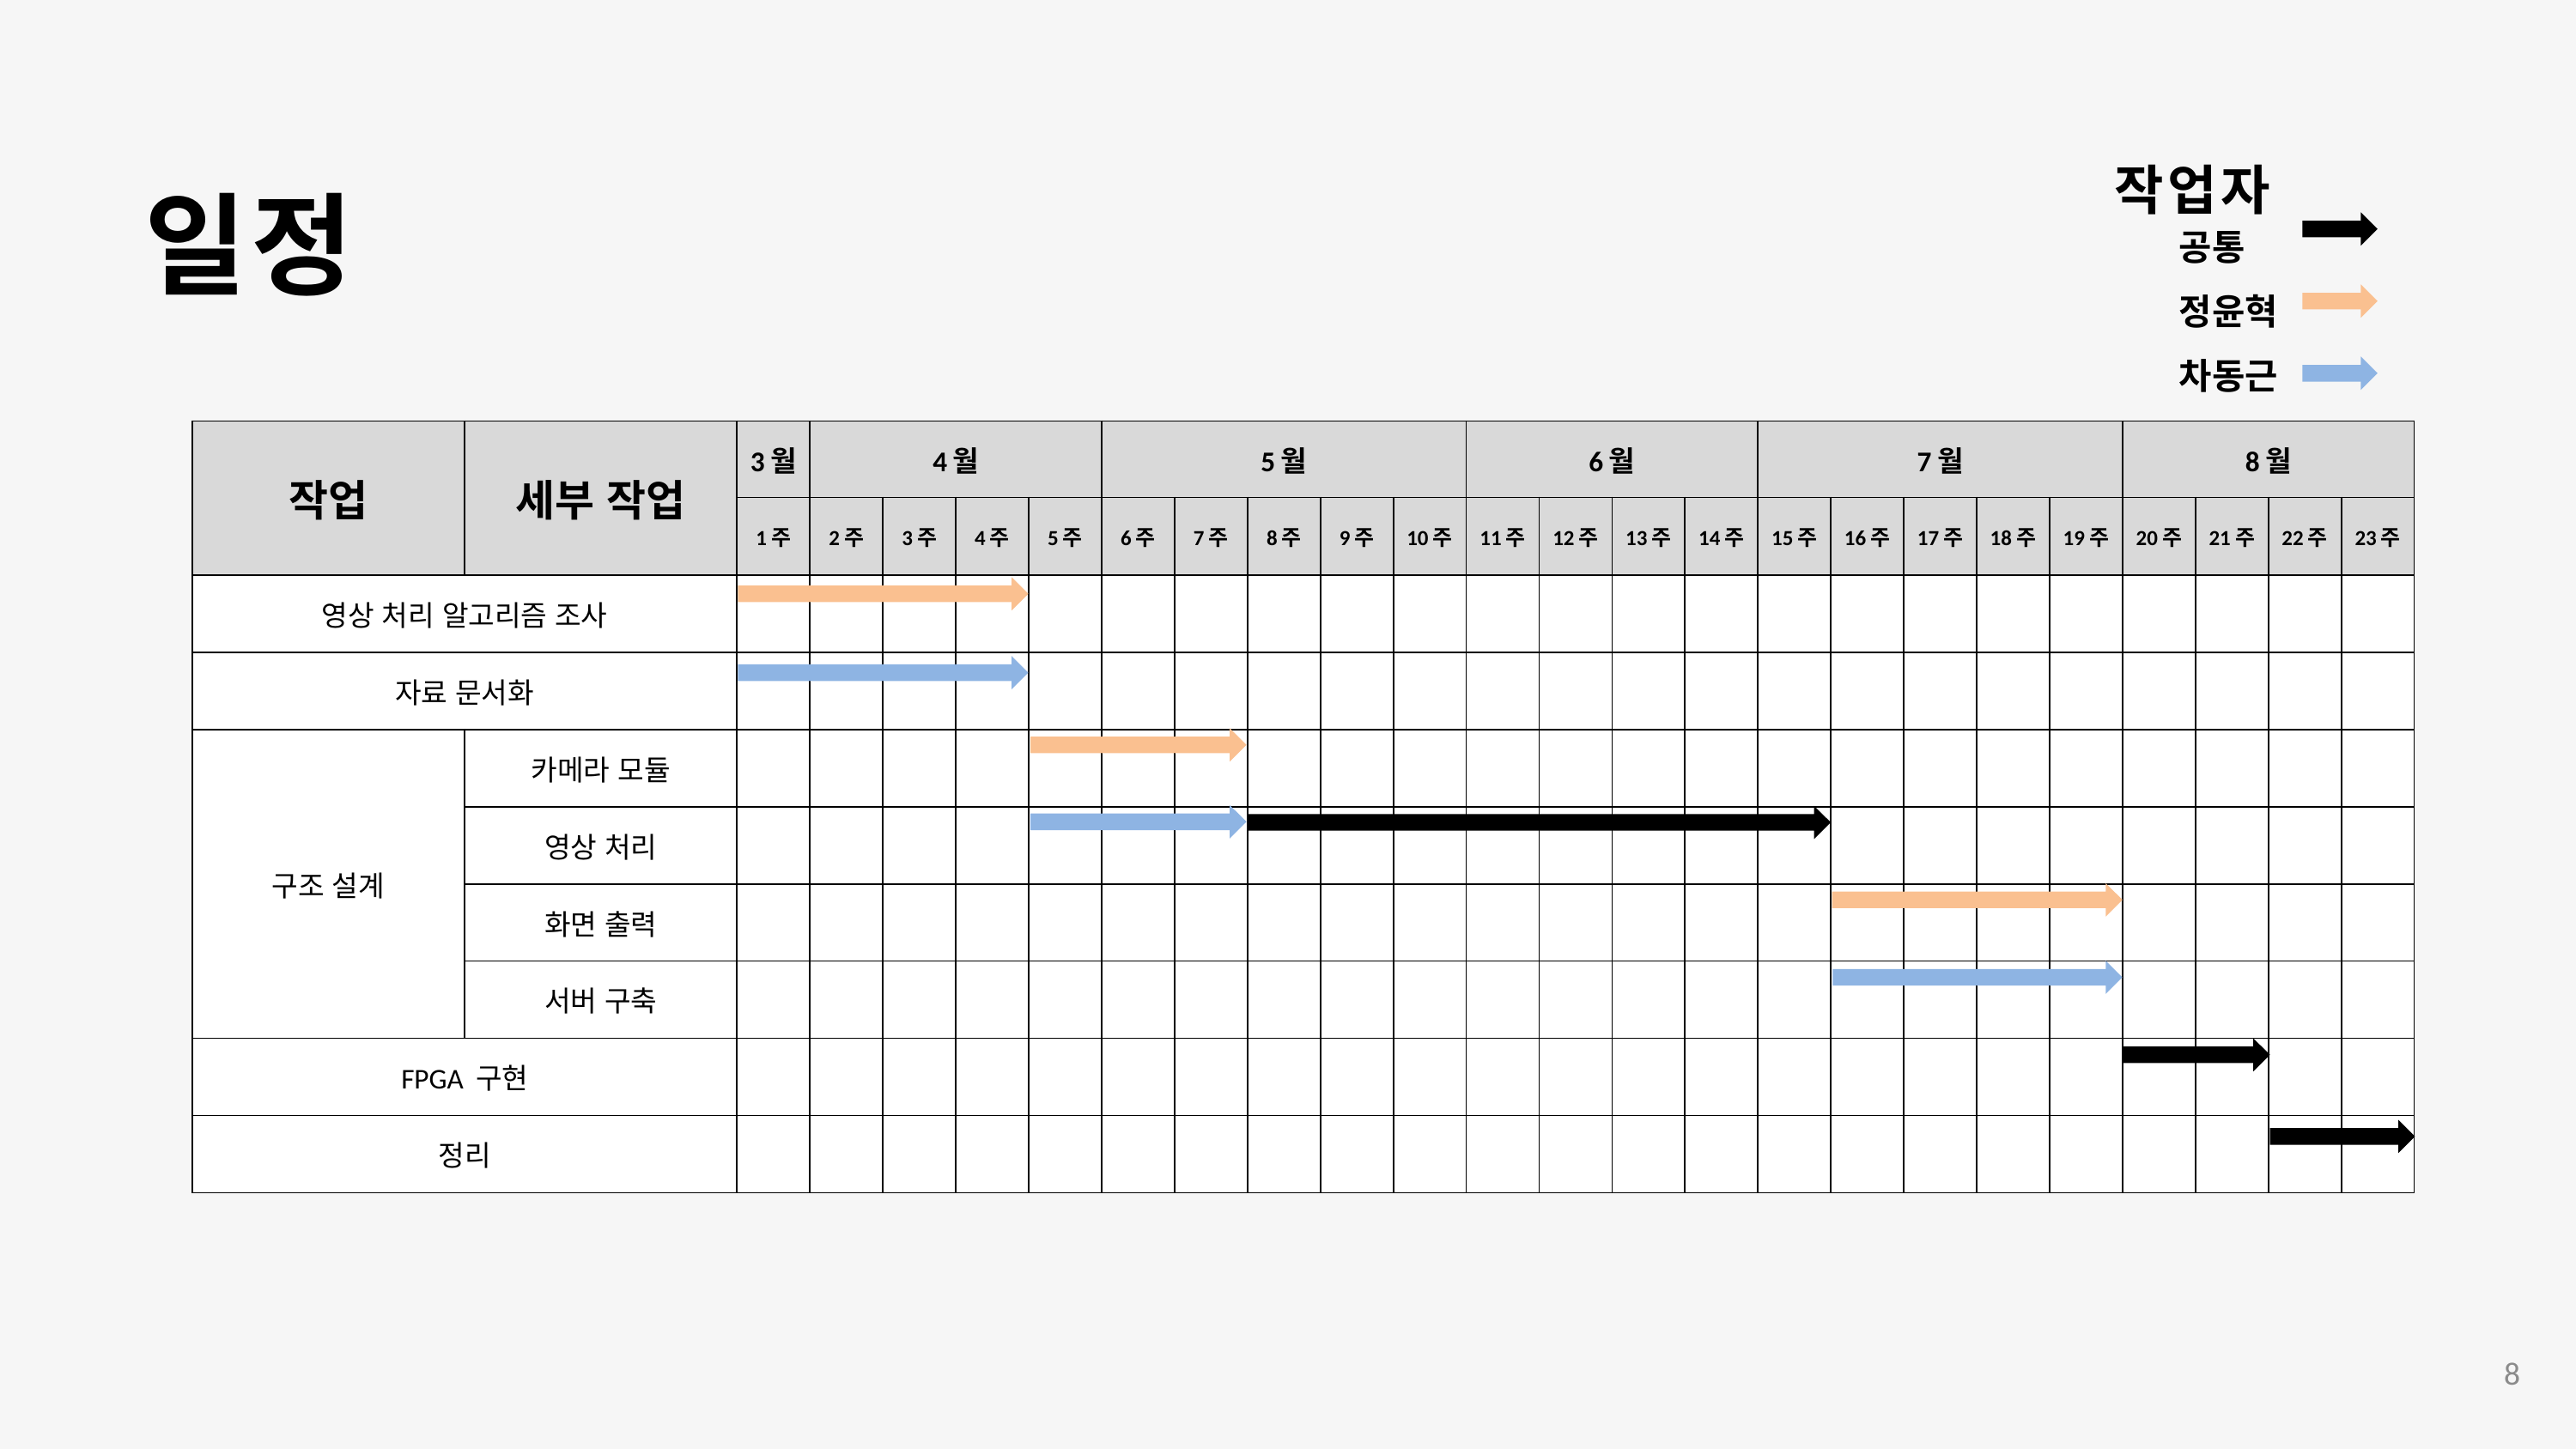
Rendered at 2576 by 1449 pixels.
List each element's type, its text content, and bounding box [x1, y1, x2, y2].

table_cell [1540, 1039, 1612, 1115]
table_cell [1249, 885, 1320, 961]
text_box 일정 [144, 153, 1466, 309]
table_cell [957, 576, 1010, 583]
table_cell [1321, 576, 1393, 652]
table_cell [811, 576, 882, 583]
table_cell [1686, 961, 1757, 1038]
table_cell 3주 [884, 498, 955, 574]
table_cell [1832, 988, 1903, 1038]
table_cell [1103, 576, 1174, 652]
table_cell [884, 683, 955, 729]
table_cell [811, 604, 882, 652]
table_cell [957, 885, 1028, 961]
table_cell [1832, 1039, 1903, 1115]
table_cell [1540, 1116, 1612, 1192]
text_box [1028, 803, 1245, 840]
table_cell [1540, 576, 1612, 652]
table_cell [1249, 731, 1320, 806]
table_cell [2342, 1039, 2414, 1115]
table_cell [884, 961, 955, 1038]
table_cell 22주 [2269, 498, 2341, 574]
table_cell [957, 653, 1028, 669]
table_cell [2050, 731, 2122, 806]
table_cell [1540, 833, 1612, 883]
table_cell [1905, 961, 1976, 967]
text_box [1028, 726, 1249, 764]
table_cell [1613, 885, 1684, 961]
table_cell [2050, 1039, 2122, 1115]
table_cell [1321, 885, 1393, 961]
table_cell [1759, 1116, 1830, 1192]
table_cell [1236, 808, 1247, 816]
text_box [1831, 959, 2124, 996]
table_cell [1613, 653, 1684, 729]
table_cell 2주 [811, 498, 882, 574]
table_cell 6주 [1103, 498, 1174, 574]
table_cell [1467, 808, 1539, 812]
table_cell [2196, 1061, 2268, 1115]
table_cell [1820, 808, 1830, 818]
table_cell [2196, 653, 2268, 729]
table_cell [1394, 1116, 1466, 1192]
table_cell [884, 808, 955, 883]
table_cell [1613, 833, 1684, 883]
table_cell [1686, 833, 1757, 883]
table_cell [1030, 833, 1101, 883]
table_cell [1613, 576, 1684, 652]
table_cell [1030, 755, 1101, 806]
table_cell [1905, 1039, 1976, 1115]
table_cell [1030, 576, 1101, 652]
table_cell [1613, 1116, 1684, 1192]
table_cell [2269, 1116, 2341, 1126]
table_cell [1978, 961, 2049, 967]
table_cell [1832, 808, 1903, 883]
table_cell [1759, 576, 1830, 652]
text_box 공통 정윤혁 차동근 [2178, 203, 2576, 397]
table_cell [1686, 1116, 1757, 1192]
table_cell [1030, 885, 1101, 961]
table_cell [1176, 808, 1228, 811]
table_cell [957, 677, 1028, 729]
table_cell [1394, 833, 1466, 883]
table_cell [1103, 653, 1174, 729]
table_cell [2050, 653, 2122, 729]
text_box [1830, 881, 2124, 919]
table_cell [1905, 576, 1976, 652]
table_cell [2050, 808, 2122, 883]
table_cell [1686, 808, 1757, 812]
text_box [2300, 355, 2380, 392]
table_cell [2050, 576, 2122, 652]
table_cell [1321, 1039, 1393, 1115]
table_cell [1905, 911, 1976, 961]
table_cell [1905, 885, 1976, 889]
table_cell [1978, 576, 2049, 652]
table_cell [2050, 905, 2122, 961]
table_cell [1540, 885, 1612, 961]
table_cell 19주 [2050, 498, 2122, 574]
table_cell [1905, 653, 1976, 729]
table_cell [2050, 885, 2104, 889]
table_cell [2196, 1039, 2251, 1044]
table_cell [2342, 961, 2414, 1038]
table_cell [1759, 731, 1830, 806]
table_cell [1978, 1039, 2049, 1115]
table_cell [2196, 1116, 2268, 1192]
table_cell [738, 961, 809, 1038]
table_cell [884, 576, 955, 583]
table_cell 자료 문서화 [193, 653, 736, 729]
table_cell 영상 처리 알고리즘 조사 [193, 576, 736, 652]
table_cell 구조 설계 [193, 731, 464, 1038]
table_cell [884, 1039, 955, 1115]
table_cell [2257, 1039, 2268, 1049]
table_cell [1832, 911, 1903, 961]
table_cell [1832, 731, 1903, 806]
table_cell 16주 [1832, 498, 1903, 574]
table_cell [1978, 808, 2049, 883]
table_cell [738, 808, 809, 883]
table_cell 7주 [1176, 498, 1247, 574]
text_box [1245, 803, 1833, 841]
table_cell [2342, 1116, 2414, 1131]
table_cell [1321, 833, 1393, 883]
table_cell 정리 [193, 1116, 736, 1192]
table_cell [738, 885, 809, 961]
table_cell [1176, 749, 1247, 806]
table_cell [1832, 961, 1903, 967]
table_cell [2196, 961, 2268, 1038]
table_cell [1686, 731, 1757, 806]
table_cell [1176, 885, 1247, 961]
table_cell [1905, 1116, 1976, 1192]
table_cell [1249, 833, 1320, 883]
table_cell [1613, 1039, 1684, 1115]
table_cell [738, 576, 809, 583]
table_cell 서버 구축 [465, 961, 736, 1038]
table_cell [1978, 731, 2049, 806]
table_cell [738, 604, 809, 652]
table_cell [2123, 961, 2195, 1038]
table_cell [2269, 731, 2341, 806]
table_cell [1686, 576, 1757, 652]
text_box [736, 575, 1030, 613]
table_cell 17주 [1905, 498, 1976, 574]
table_cell FPGA 구현 [193, 1039, 736, 1115]
table_cell 화면 출력 [465, 885, 736, 961]
table_cell [1467, 833, 1539, 883]
table_cell [811, 808, 882, 883]
table_cell [2123, 1116, 2195, 1192]
table_cell 23주 [2342, 498, 2414, 574]
table_header 5월 [1103, 421, 1466, 497]
table_cell [2050, 1116, 2122, 1192]
table_cell [1978, 1116, 2049, 1192]
table_cell [738, 1116, 809, 1192]
table_cell [811, 961, 882, 1038]
table_cell [1613, 731, 1684, 806]
table_cell [811, 885, 882, 961]
table_cell [2123, 808, 2195, 883]
table_cell [811, 731, 882, 806]
table_cell [1014, 576, 1028, 590]
table_cell 13주 [1613, 498, 1684, 574]
text_box [2268, 1118, 2417, 1155]
table_cell 20주 [2123, 498, 2195, 574]
table_cell [1176, 961, 1247, 1038]
table_header 3월 [738, 421, 809, 497]
table_cell [884, 653, 955, 662]
table_cell [1832, 576, 1903, 652]
table_cell [884, 604, 955, 652]
table_cell [1759, 1039, 1830, 1115]
table_cell [1467, 961, 1539, 1038]
table_cell [1759, 961, 1830, 1038]
table_cell 21주 [2196, 498, 2268, 574]
table_cell [884, 731, 955, 806]
table_cell [1236, 731, 1247, 742]
table_cell [2123, 653, 2195, 729]
table_header 세부 작업 [465, 421, 736, 574]
table_cell [2269, 1039, 2341, 1115]
table_cell 18주 [1978, 498, 2049, 574]
text_box [2120, 1036, 2272, 1074]
table_cell [1030, 1039, 1101, 1115]
table_cell [2342, 1142, 2414, 1192]
table_cell [1759, 808, 1812, 812]
table_cell [1321, 731, 1393, 806]
table_header 7월 [1759, 421, 2122, 497]
table_cell [1321, 653, 1393, 729]
table_cell [738, 731, 809, 806]
table_cell [811, 653, 882, 662]
table_cell [1905, 988, 1976, 1038]
table_cell [1103, 1039, 1174, 1115]
table_cell [2269, 653, 2341, 729]
table_cell 8주 [1249, 498, 1320, 574]
table_cell [2342, 576, 2414, 652]
table_cell [2050, 982, 2122, 1038]
table_cell [811, 683, 882, 729]
table_cell [2342, 731, 2414, 806]
table_cell [811, 1116, 882, 1192]
table_cell 15주 [1759, 498, 1830, 574]
table_cell [957, 598, 1028, 652]
table_cell [1103, 885, 1174, 961]
table_cell [2269, 1147, 2341, 1192]
table_cell [1905, 808, 1976, 883]
table_cell [1467, 576, 1539, 652]
table_cell [1249, 1039, 1320, 1115]
table_cell [1832, 1116, 1903, 1192]
table_cell [957, 731, 1028, 806]
table_cell [1978, 885, 2049, 889]
table_cell [1030, 808, 1101, 811]
table_cell [957, 1116, 1028, 1192]
table_cell [738, 1039, 809, 1115]
table_cell [1176, 1039, 1247, 1115]
table_cell [1030, 731, 1101, 734]
table_cell [1394, 1039, 1466, 1115]
table_cell [1613, 961, 1684, 1038]
table_cell [1249, 961, 1320, 1038]
table_cell [2196, 885, 2268, 961]
table_cell [1249, 1116, 1320, 1192]
table_cell [1103, 731, 1174, 734]
table_cell [1978, 653, 2049, 729]
table_cell [1540, 731, 1612, 806]
table_cell [1030, 1116, 1101, 1192]
table_cell [2123, 885, 2195, 961]
table_cell [1832, 653, 1903, 729]
table_cell [884, 885, 955, 961]
table_cell [1176, 653, 1247, 729]
table_cell [1103, 808, 1174, 811]
table_cell [1978, 911, 2049, 961]
table_cell 카메라 모듈 [465, 731, 736, 806]
table_cell [2196, 576, 2268, 652]
table_cell [811, 1039, 882, 1115]
text_box [2300, 210, 2380, 248]
table_header 작업 [193, 421, 464, 574]
table_cell [2111, 961, 2122, 973]
table_cell [1467, 1116, 1539, 1192]
table_cell [1394, 885, 1466, 961]
table_cell [1030, 961, 1101, 1038]
table_cell 1주 [738, 498, 809, 574]
table_cell [957, 1039, 1028, 1115]
text_box [736, 654, 1030, 691]
table_cell [1249, 808, 1320, 812]
table_cell [1176, 731, 1228, 734]
table_cell [2111, 885, 2122, 895]
table_cell 9주 [1321, 498, 1393, 574]
table_cell [1176, 827, 1247, 883]
text_box [2300, 282, 2380, 320]
table_cell [2050, 961, 2104, 967]
table_header 8월 [2123, 421, 2414, 497]
table_cell [1394, 961, 1466, 1038]
table_cell [1467, 885, 1539, 961]
table_cell [1103, 1116, 1174, 1192]
table_cell [2342, 653, 2414, 729]
table_cell [1467, 1039, 1539, 1115]
table_cell [2196, 731, 2268, 806]
table_cell 5주 [1030, 498, 1101, 574]
table_cell [1686, 885, 1757, 961]
table_cell [738, 653, 809, 662]
table_cell [2123, 731, 2195, 806]
table_cell [1394, 808, 1466, 812]
table_cell [1321, 1116, 1393, 1192]
table_cell [2269, 576, 2341, 652]
table_cell [1103, 755, 1174, 806]
table_cell [957, 808, 1028, 883]
table_cell [2123, 1039, 2195, 1044]
table_cell [2269, 885, 2341, 961]
table_cell 10주 [1394, 498, 1466, 574]
table_cell [1613, 808, 1684, 812]
text_box 작업자 [2114, 65, 2372, 221]
table_cell [1759, 885, 1830, 961]
table_cell [2123, 576, 2195, 652]
table_cell [1176, 576, 1247, 652]
table_cell [1394, 731, 1466, 806]
table_cell [1321, 961, 1393, 1038]
table_cell [1978, 988, 2049, 1038]
table_cell 4주 [957, 498, 1028, 574]
table_cell [1686, 653, 1757, 729]
table_cell [1394, 653, 1466, 729]
table_cell 14주 [1686, 498, 1757, 574]
table_cell [2342, 808, 2414, 883]
table_cell [1832, 885, 1903, 889]
table_cell 영상 처리 [465, 808, 736, 883]
table_cell [2269, 961, 2341, 1038]
table_cell [1103, 961, 1174, 1038]
table_header 4월 [811, 421, 1101, 497]
table_cell [884, 1116, 955, 1192]
table_cell [1103, 833, 1174, 883]
table_cell [957, 961, 1028, 1038]
table_cell [1321, 808, 1393, 812]
table_cell [1249, 653, 1320, 729]
table_cell [738, 683, 809, 729]
table_cell [1540, 808, 1612, 812]
table_cell [1759, 828, 1830, 883]
table_cell [2269, 808, 2341, 883]
table_cell [1467, 731, 1539, 806]
table_cell [1759, 653, 1830, 729]
table_cell 11주 [1467, 498, 1539, 574]
table_cell [1540, 653, 1612, 729]
table_cell [2196, 808, 2268, 883]
table_cell [1176, 1116, 1247, 1192]
table_cell [1030, 653, 1101, 729]
table_header 6월 [1467, 421, 1757, 497]
table_cell [1905, 731, 1976, 806]
table_cell [1249, 576, 1320, 652]
table_cell [2342, 885, 2414, 961]
table_cell [2123, 1065, 2195, 1115]
table_cell [1686, 1039, 1757, 1115]
text_box 8 [2200, 1336, 2533, 1410]
table_cell 12주 [1540, 498, 1612, 574]
table_cell [1467, 653, 1539, 729]
table_cell [1540, 961, 1612, 1038]
table_cell [1394, 576, 1466, 652]
